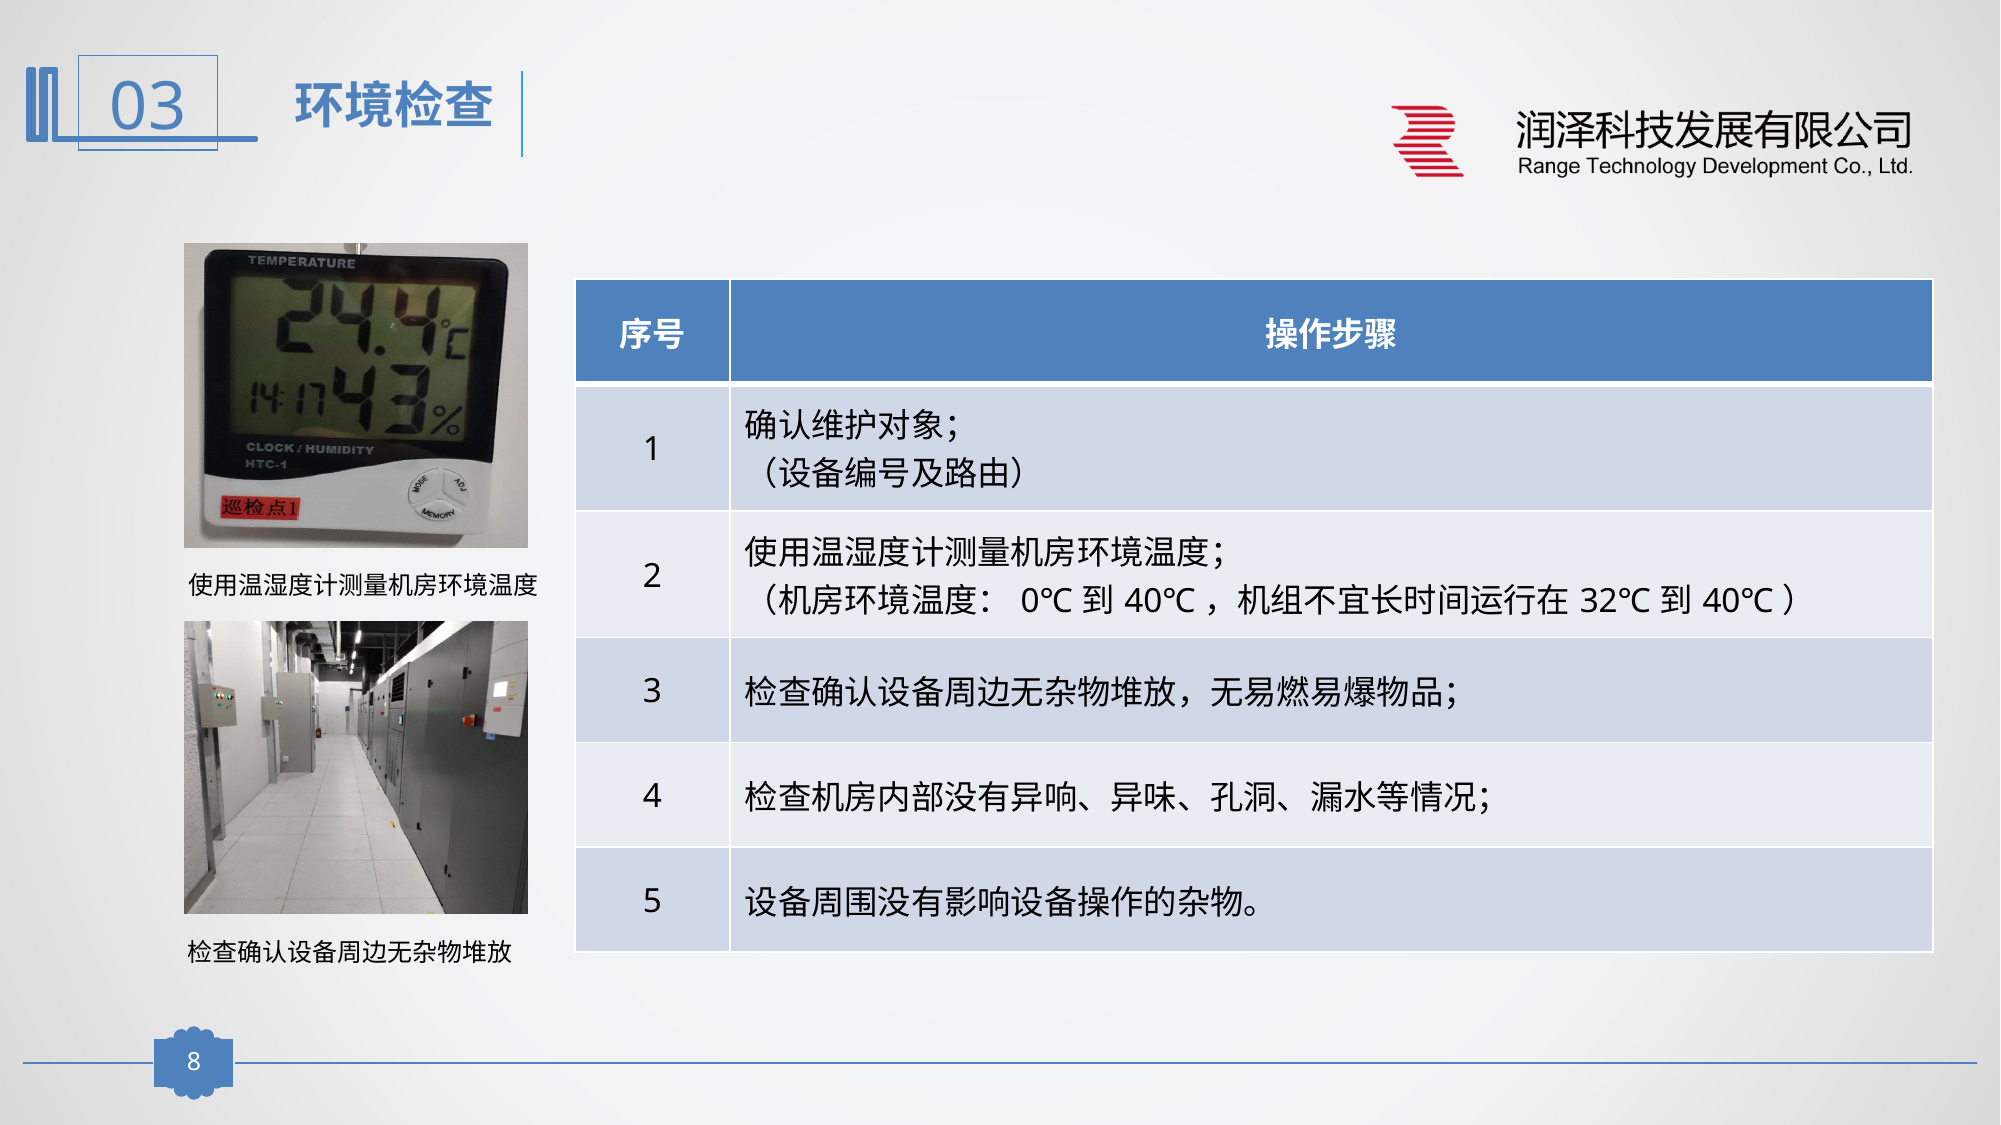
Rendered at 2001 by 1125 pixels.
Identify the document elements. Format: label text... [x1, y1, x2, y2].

text_box 环境检查 [279, 66, 1733, 142]
picture [0, 0, 2001, 1125]
table_header 操作步骤 [731, 280, 1932, 381]
table_cell 确认维护对象； （设备编号及路由） [731, 387, 1932, 510]
table_cell 检查机房内部没有异响、异味、孔洞、漏水等情况； [731, 743, 1932, 846]
table_cell 设备周围没有影响设备操作的杂物。 [731, 848, 1932, 951]
table_cell 1 [576, 387, 729, 510]
table_cell 检查确认设备周边无杂物堆放，无易燃易爆物品； [731, 638, 1932, 742]
table_cell 5 [576, 848, 729, 951]
table_cell 使用温湿度计测量机房环境温度； （机房环境温度：0℃到40℃，机组不宜长时间运行在32℃到40℃） [731, 512, 1932, 637]
slide_number 7 [154, 1039, 233, 1087]
text_box 7 [170, 1039, 218, 1086]
table_cell 3 [576, 638, 729, 742]
table_cell 4 [576, 743, 729, 846]
text_box 检查确认设备周边无杂物堆放 [173, 928, 552, 974]
table_header 序号 [576, 280, 729, 381]
table_cell 2 [576, 512, 729, 637]
text_box 使用温湿度计测量机房环境温度 [173, 562, 554, 608]
